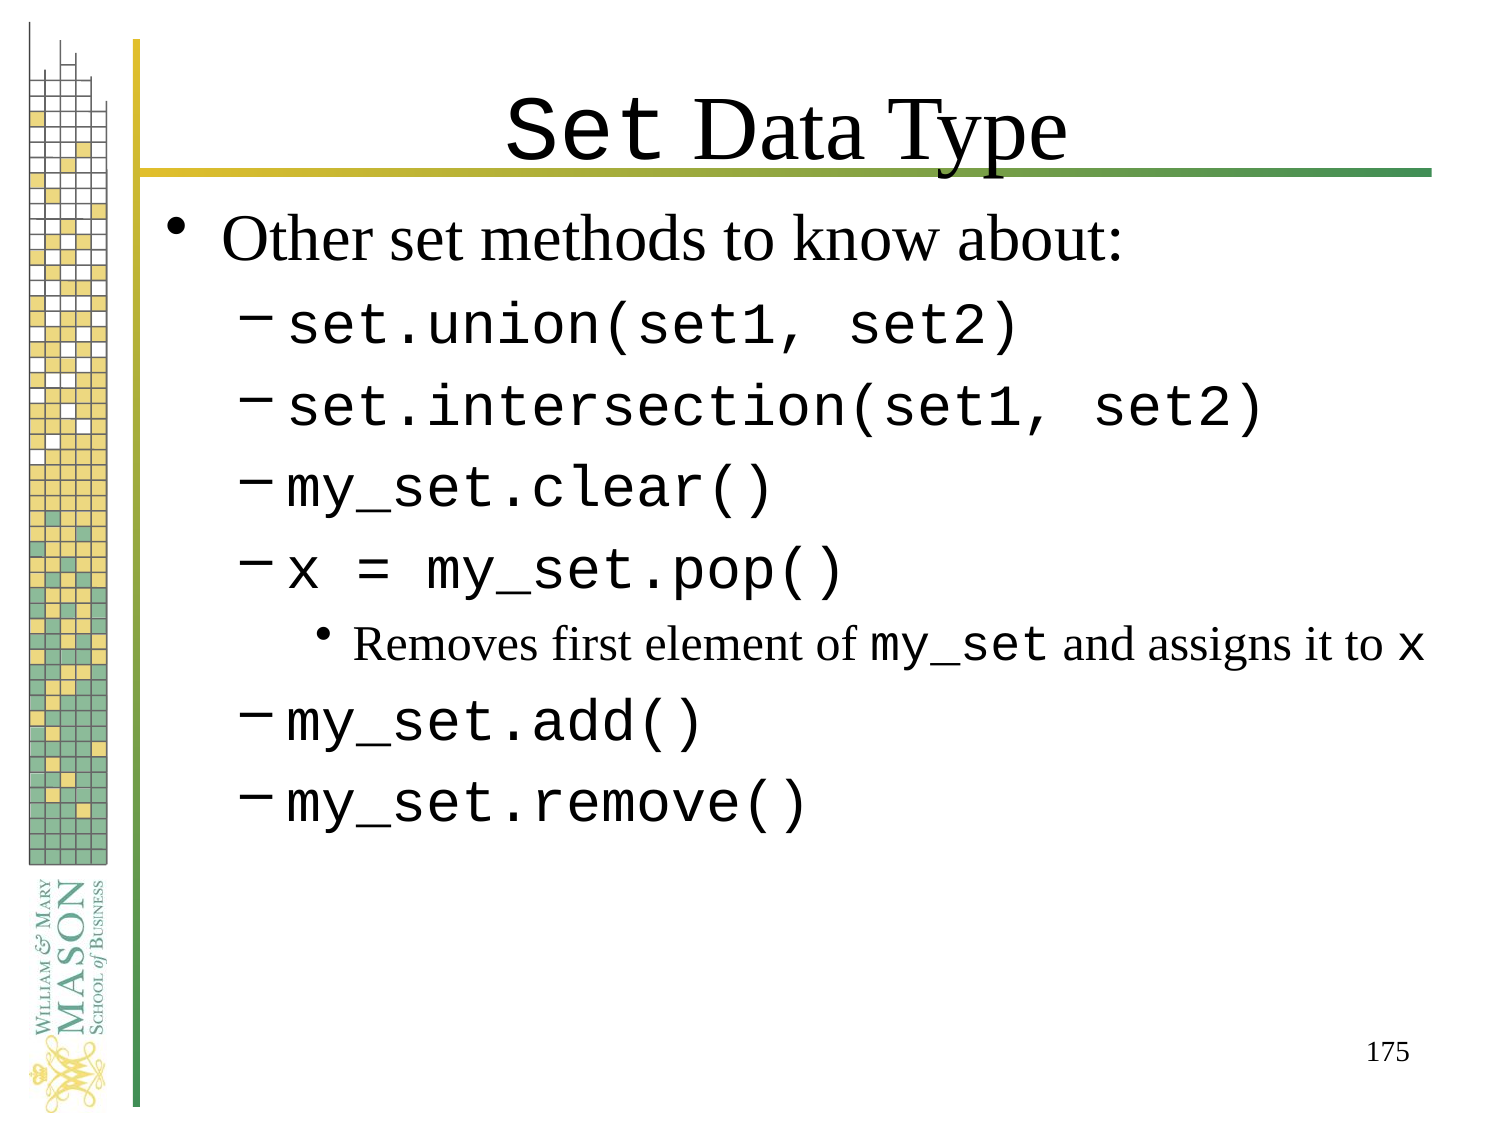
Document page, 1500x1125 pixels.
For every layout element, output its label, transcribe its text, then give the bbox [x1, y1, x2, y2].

table_cell != [29, 879, 107, 1113]
list Other set methods to know about: set.union(set1, set2) set.intersection(set1, set2) my_set.clear() x = my_set.pop() Removes first element of my_set and assigns it to x my_set.add() my_set.remove() [150, 185, 1491, 1005]
slide_number 175 [1048, 1024, 1426, 1103]
title Set Data Type [150, 45, 1425, 185]
